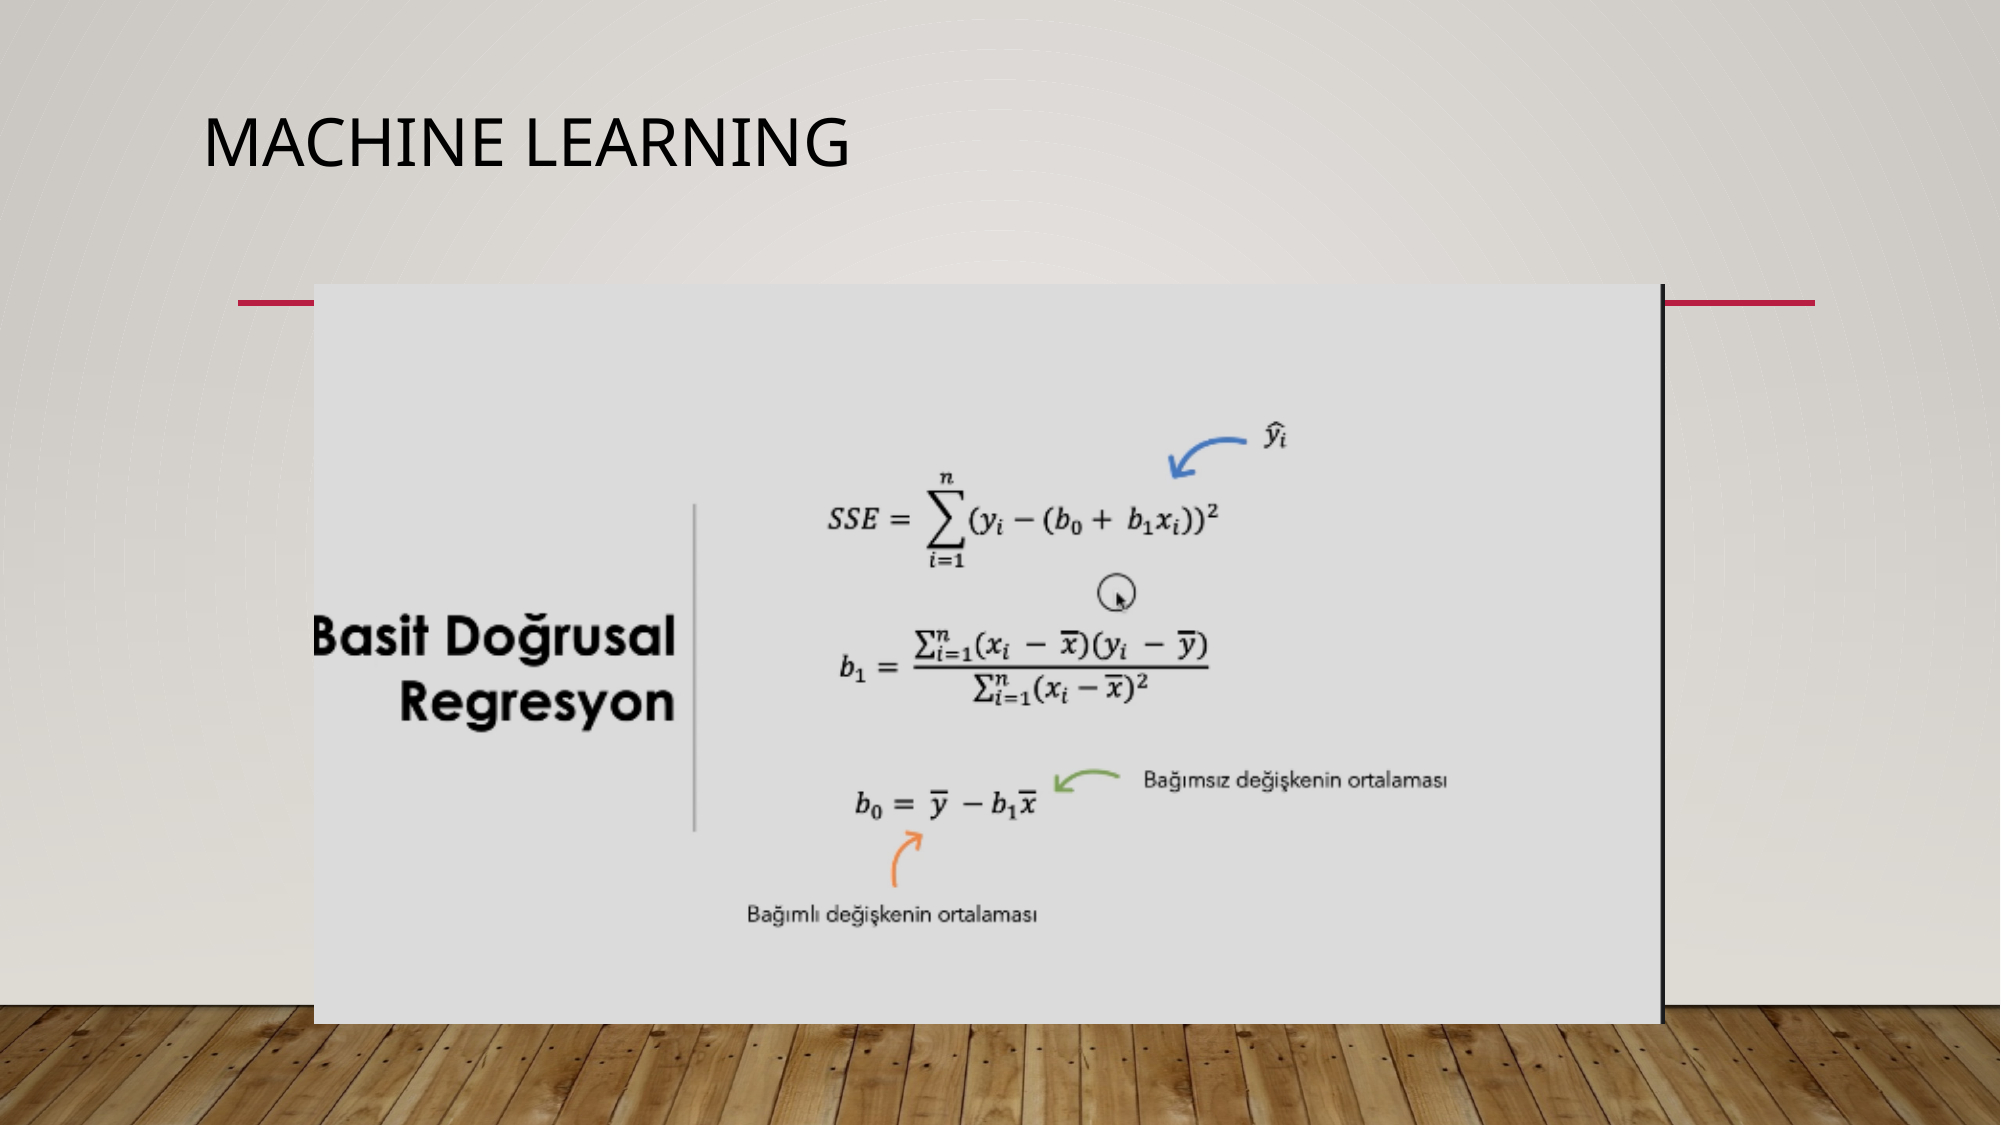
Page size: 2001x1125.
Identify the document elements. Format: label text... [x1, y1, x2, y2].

title Machine learning [187, 101, 1813, 336]
picture [0, 1005, 2000, 1125]
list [314, 283, 1665, 1024]
